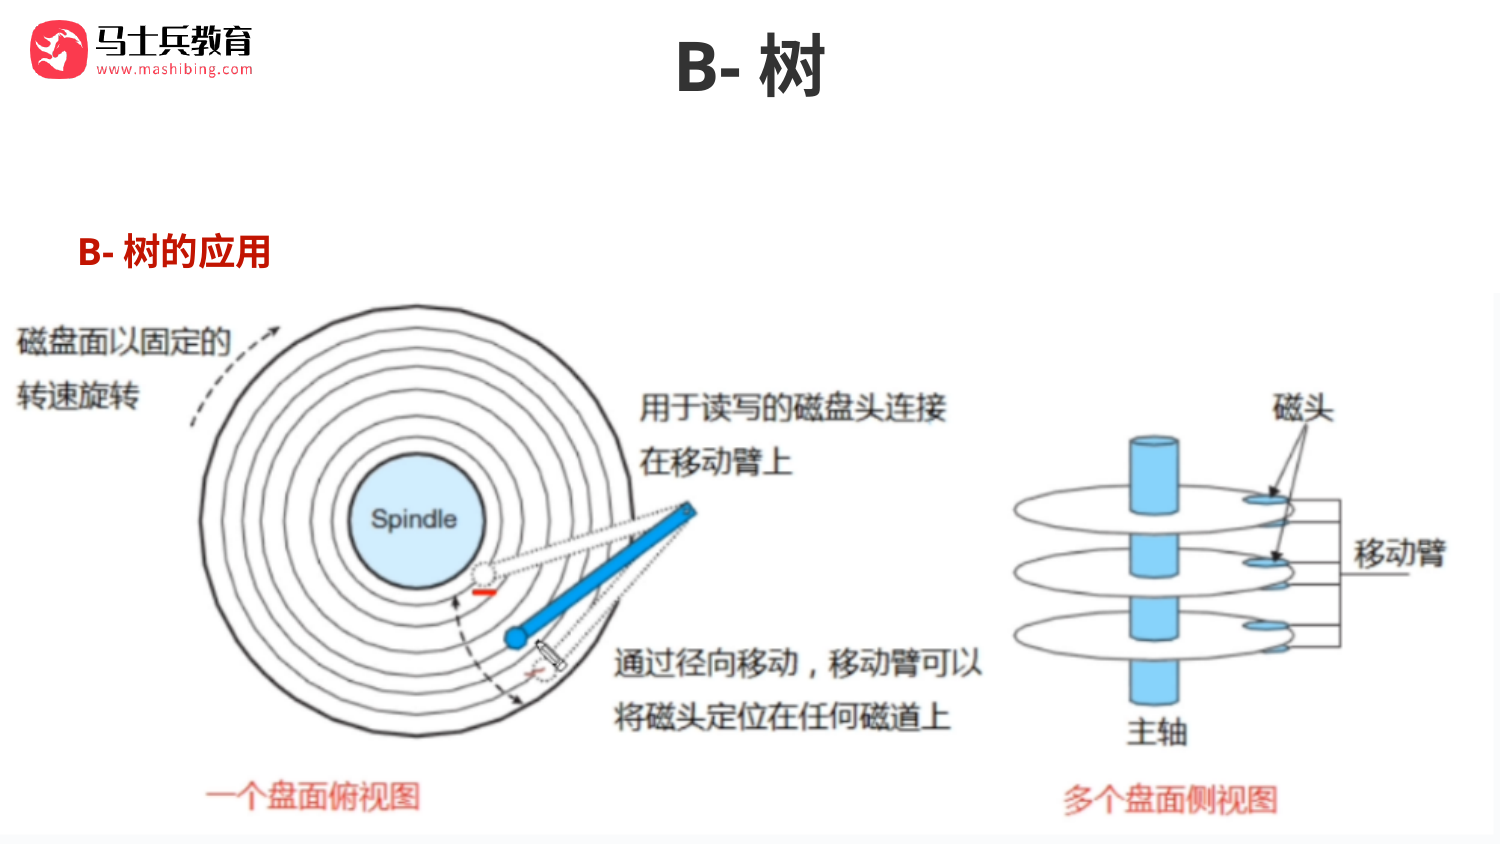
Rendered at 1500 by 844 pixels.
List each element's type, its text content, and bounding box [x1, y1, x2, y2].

text_box B-树的应用 ◉ 文件系统中对磁盘数据的存储 [62, 128, 1482, 293]
picture [30, 20, 252, 79]
text_box B-树 [403, 0, 1097, 128]
picture [0, 293, 1500, 844]
